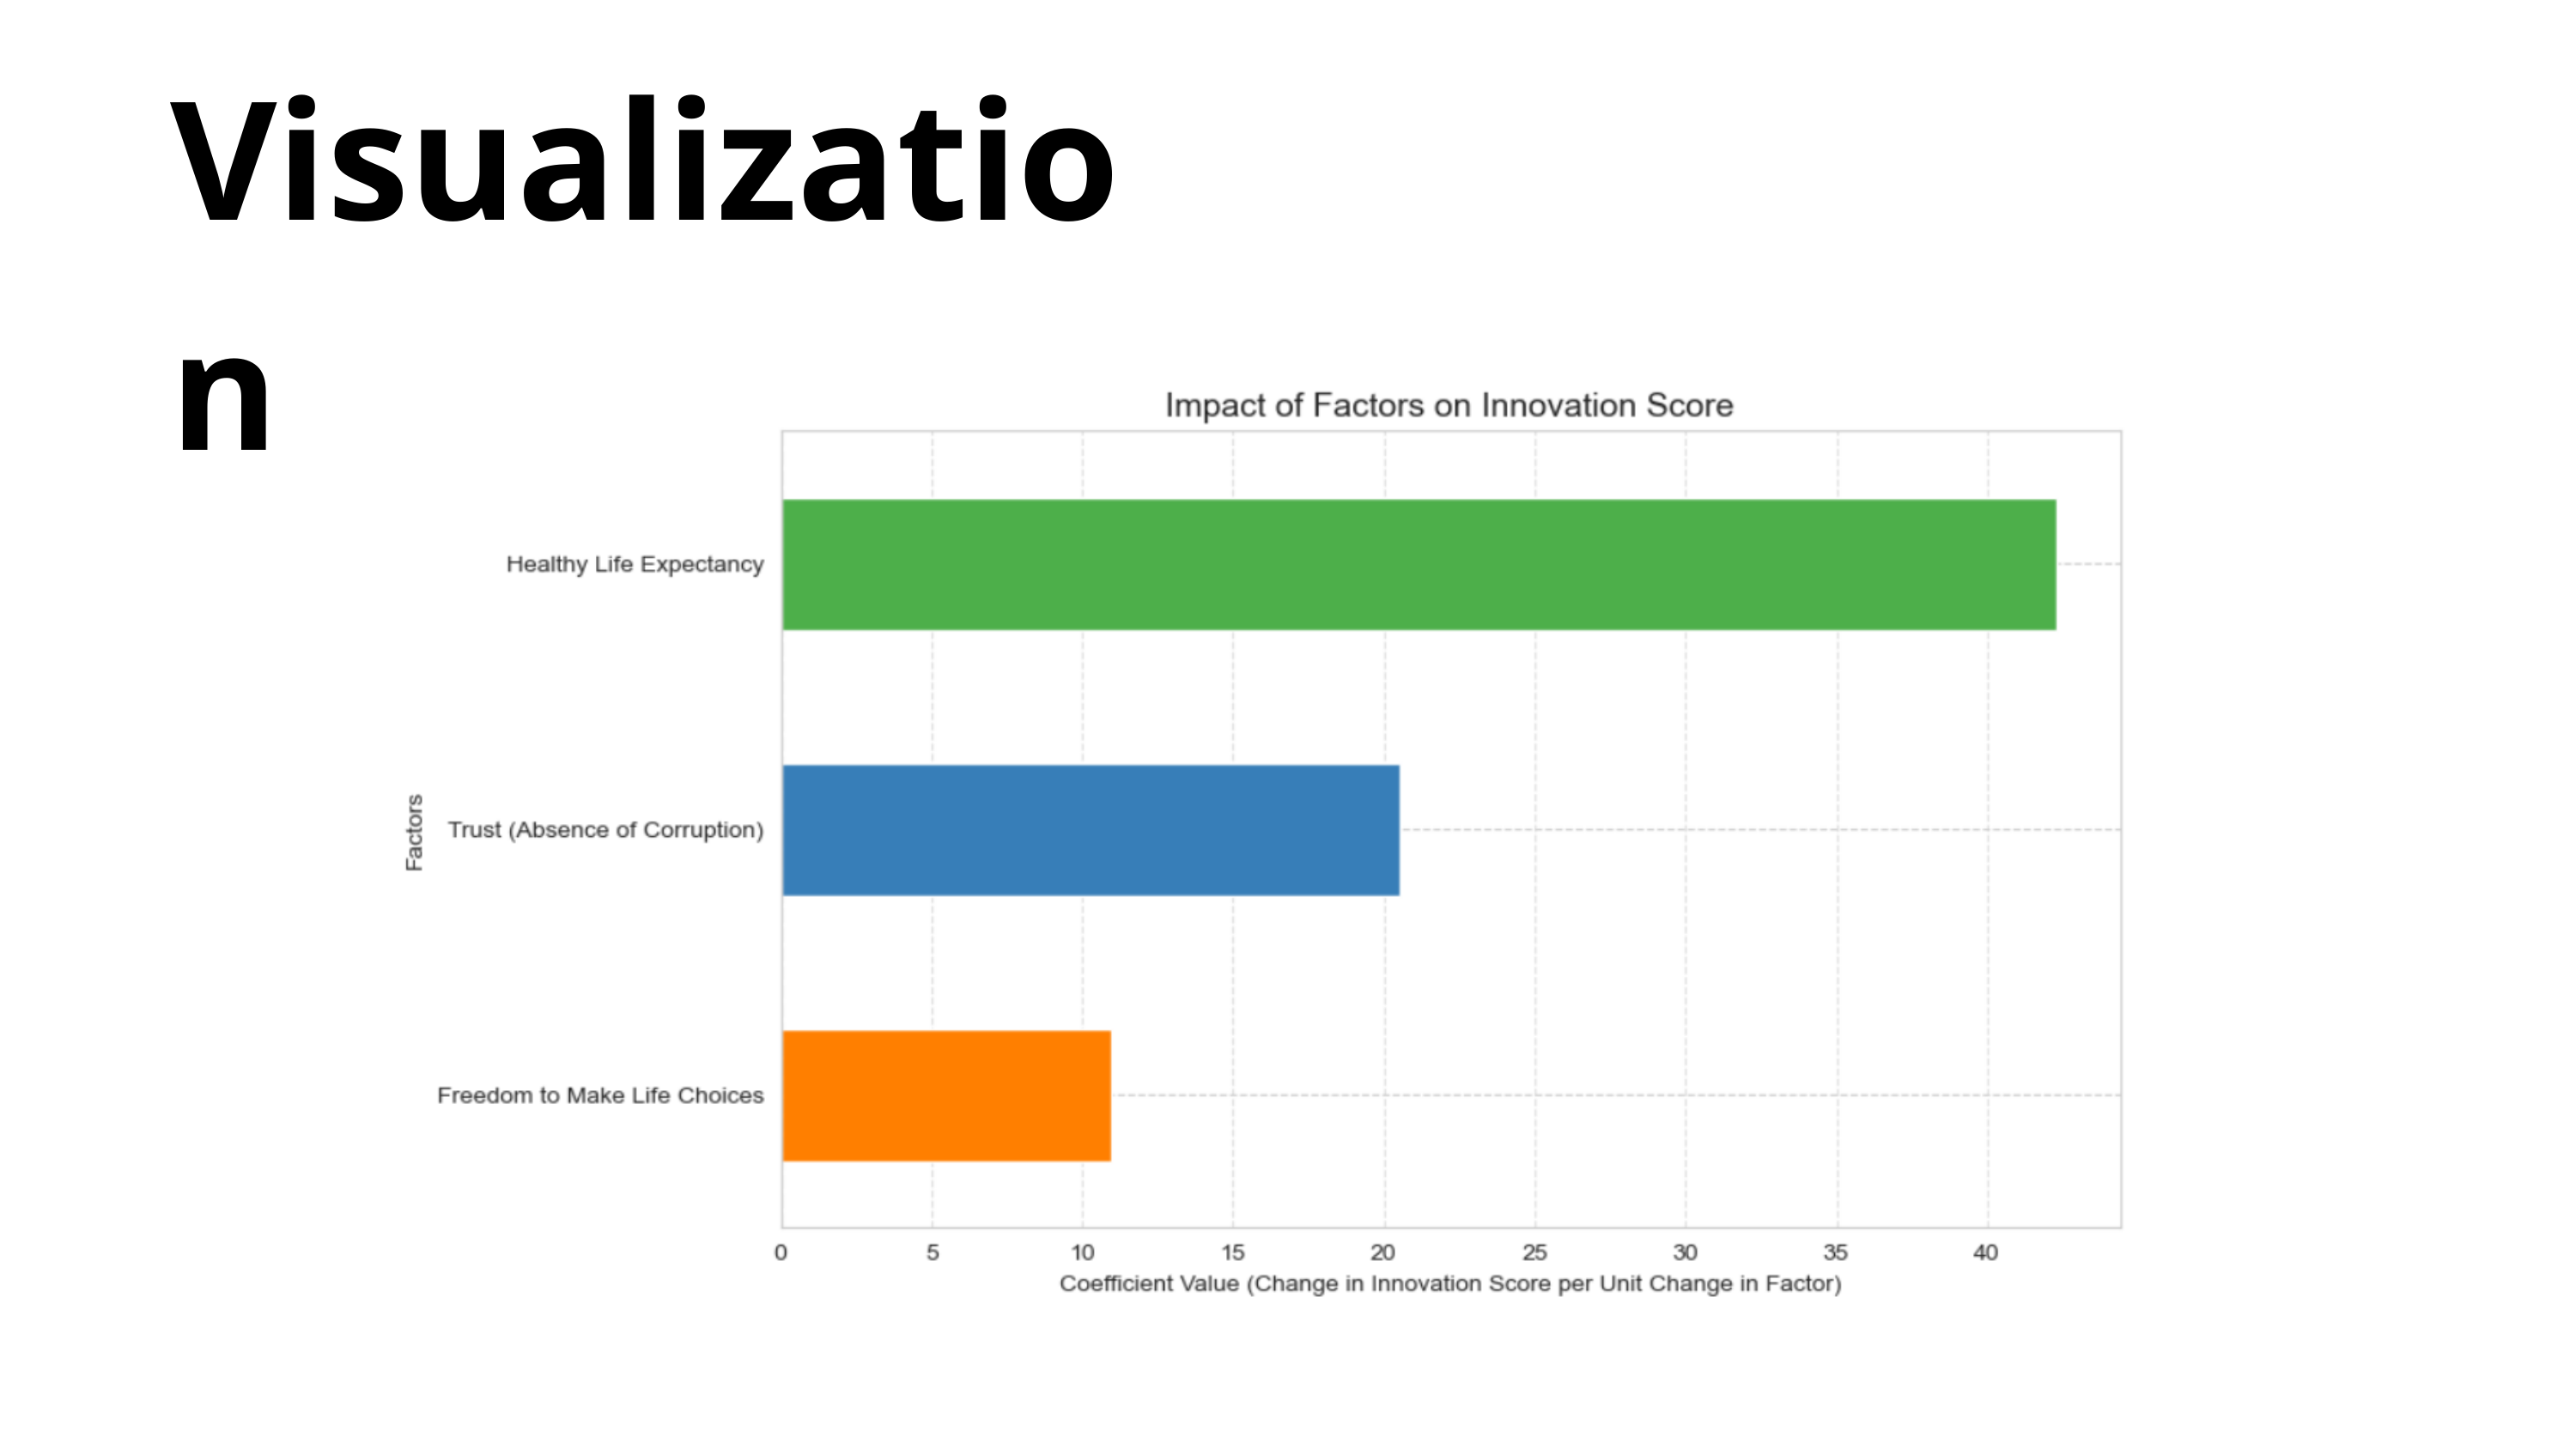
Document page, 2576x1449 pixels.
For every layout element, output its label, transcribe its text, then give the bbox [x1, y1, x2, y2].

text_box [391, 387, 2136, 1304]
text_box Visualization [170, 22, 1199, 483]
